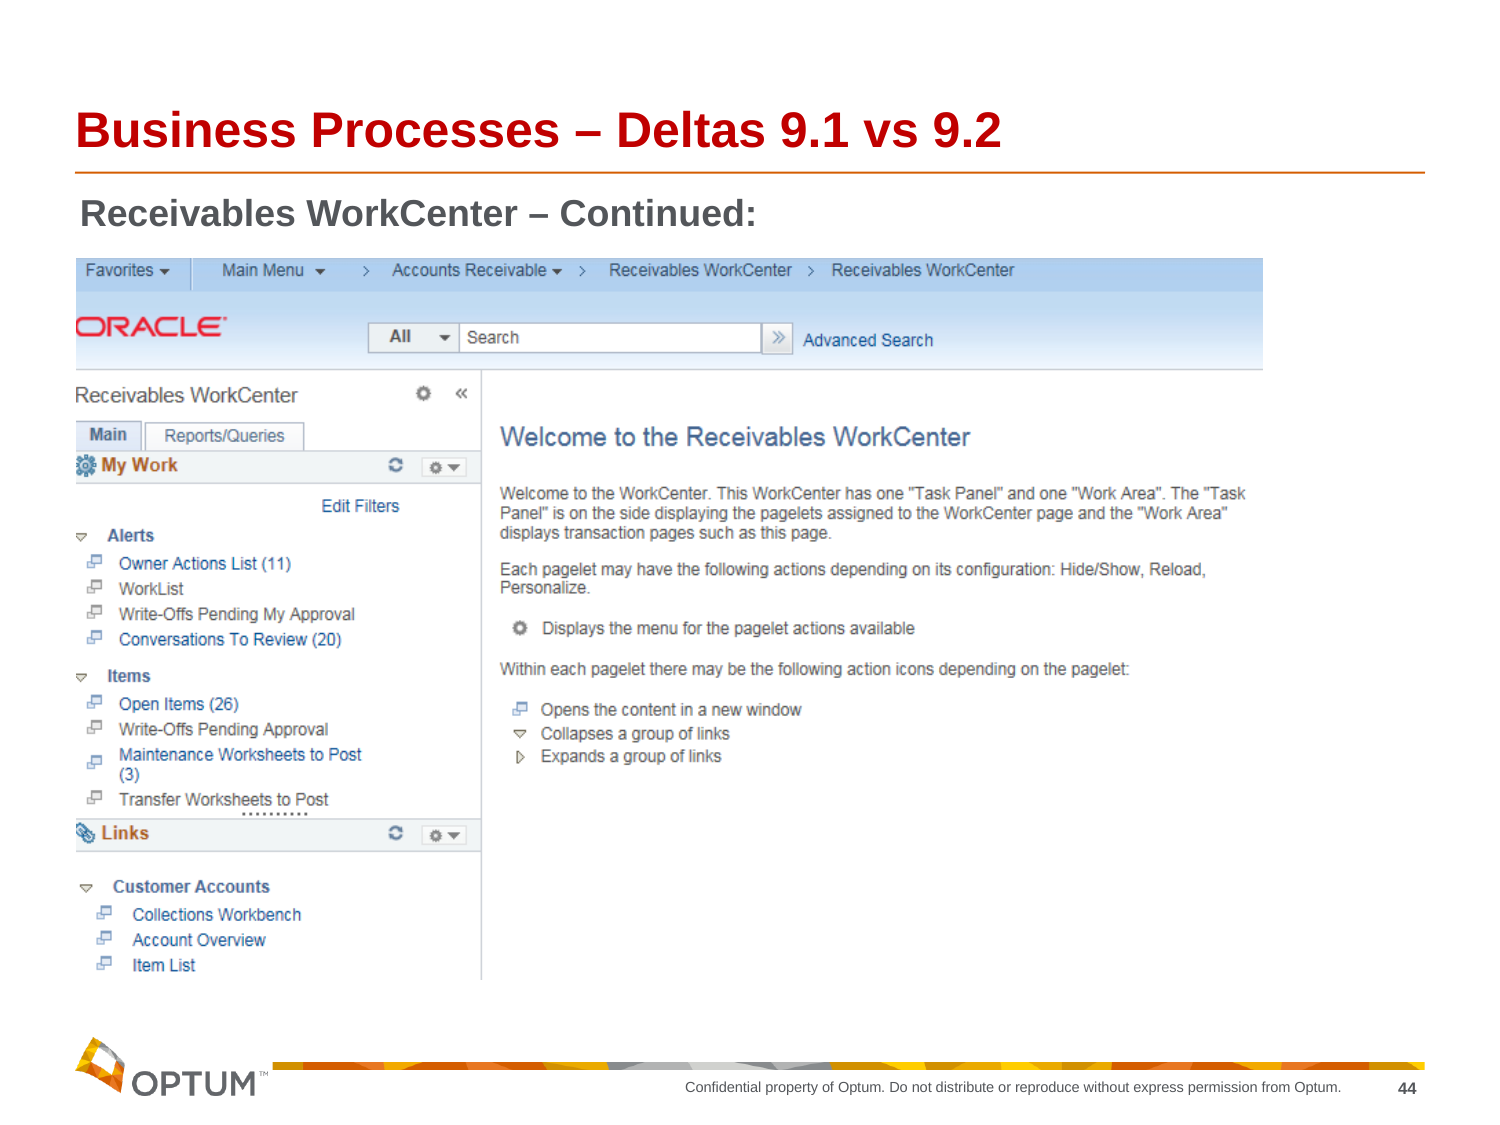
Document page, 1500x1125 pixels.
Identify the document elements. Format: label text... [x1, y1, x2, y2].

picture [273, 1062, 1425, 1070]
picture [75, 1037, 268, 1096]
picture [75, 257, 1263, 981]
title Business Processes – Deltas 9.1 vs 9.2 [75, 31, 1425, 158]
list Receivables WorkCenter – Continued: [79, 188, 1463, 719]
